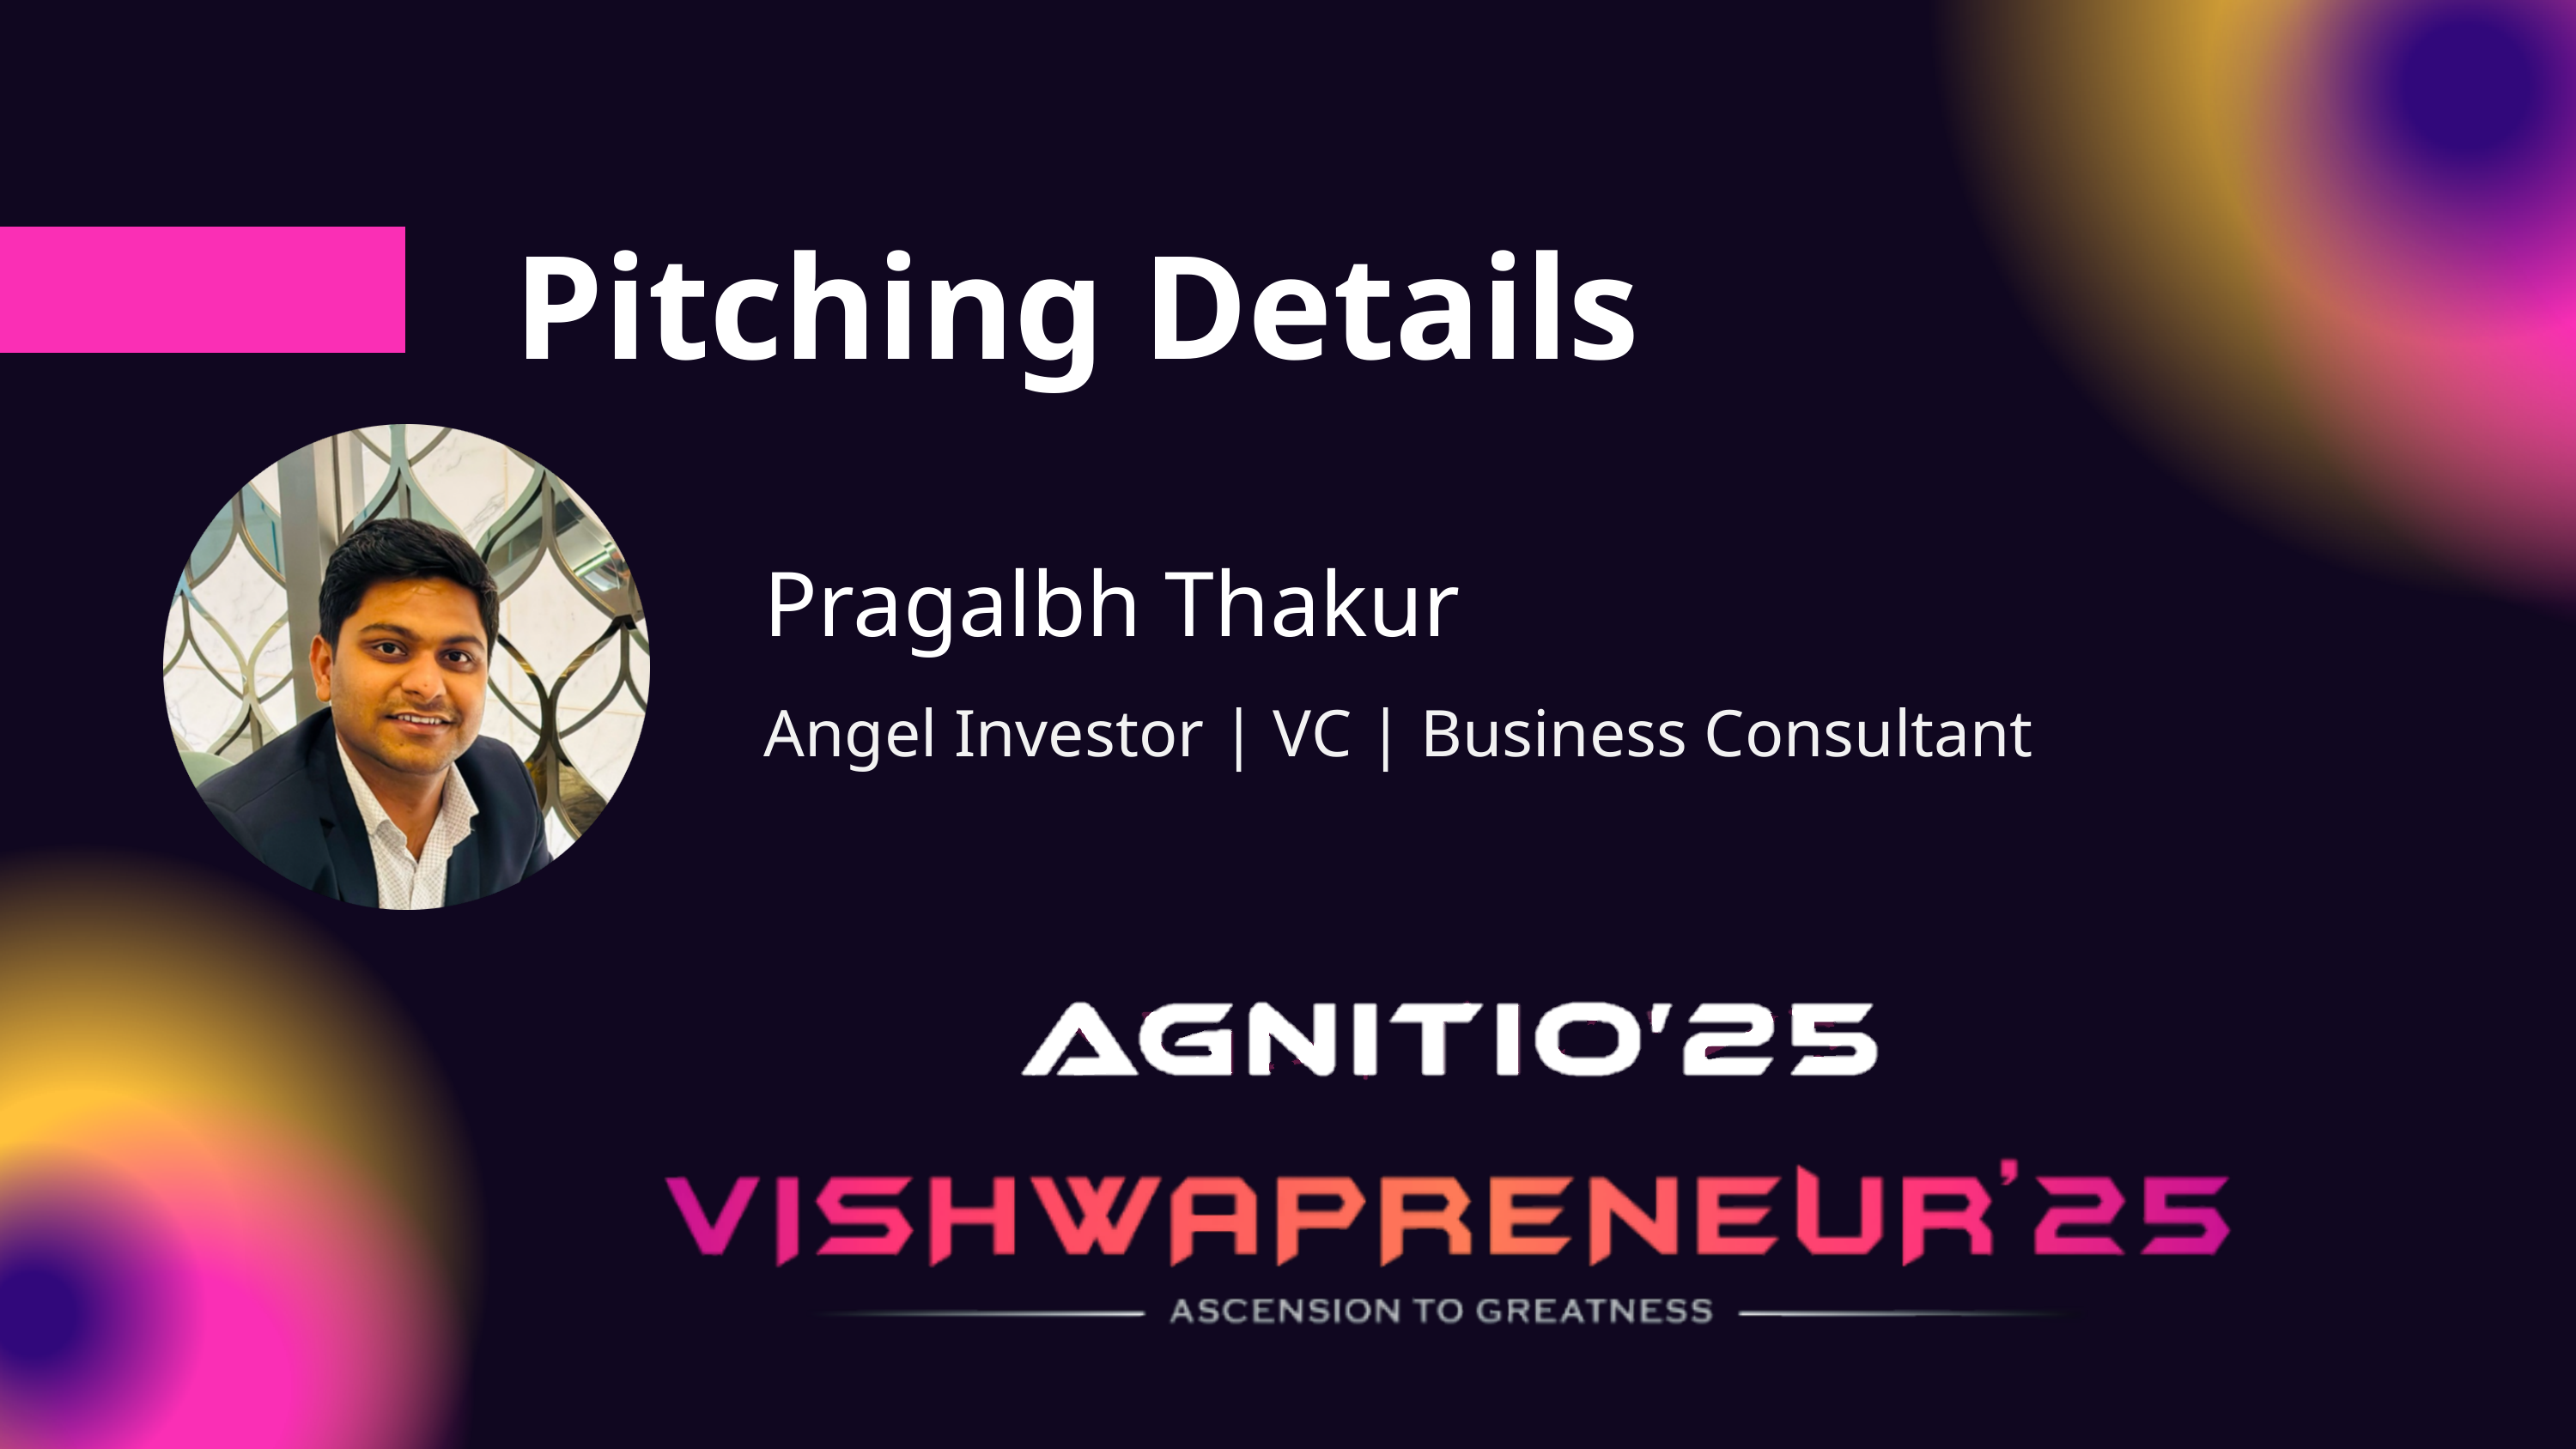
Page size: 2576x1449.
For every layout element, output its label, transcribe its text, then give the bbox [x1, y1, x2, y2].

text_box Pitching Details [514, 187, 2155, 388]
text_box [0, 841, 493, 1449]
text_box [99, 46, 227, 533]
picture [708, 913, 2198, 1143]
picture [163, 423, 650, 911]
text_box [1927, 0, 2576, 643]
text_box Pragalbh Thakur Angel Investor | VC | Business Consultant [751, 487, 2492, 777]
text_box [611, 1100, 2294, 1369]
